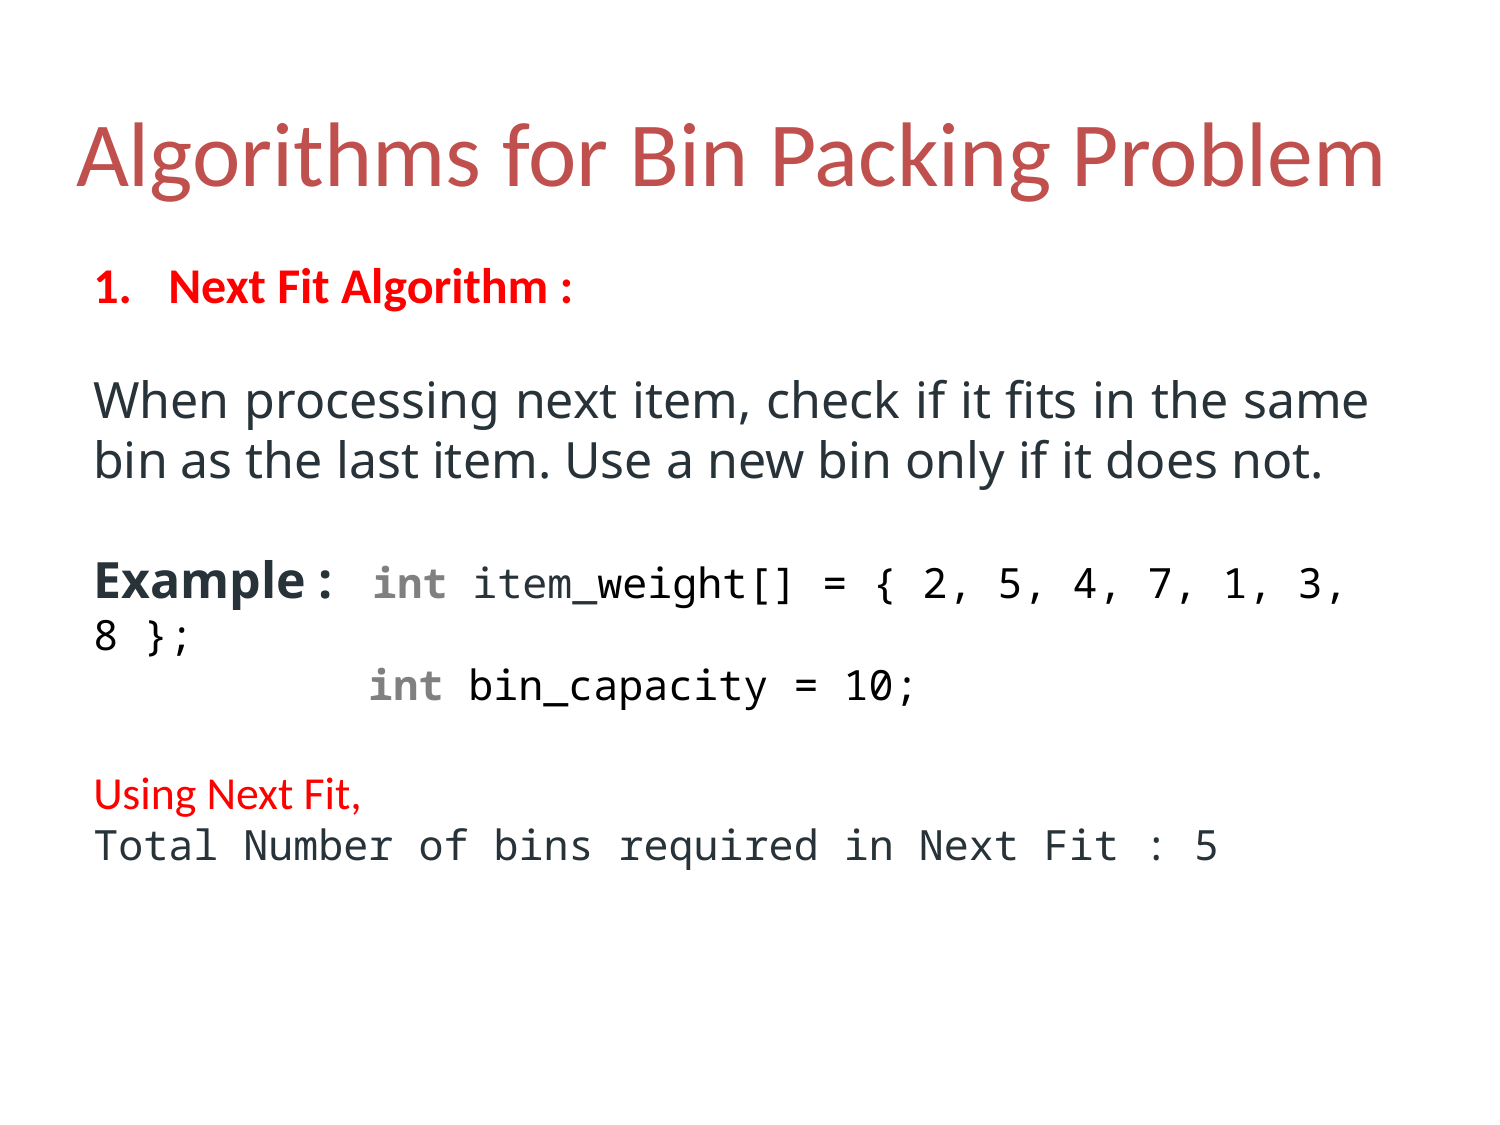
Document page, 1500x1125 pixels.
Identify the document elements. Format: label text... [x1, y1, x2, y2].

text_box Next Fit Algorithm : When processing next item, check if it fits in the same bin as the last item. Use a new bin only if it does not. Example : int item_weight[] = { 2, 5, 4, 7, 1, 3, 8 }; int bin_capacity = 10; Using Next Fit, Total Number of bins required in Next Fit : 5 [78, 246, 1386, 932]
title Algorithms for Bin Packing Problem [57, 56, 1408, 244]
